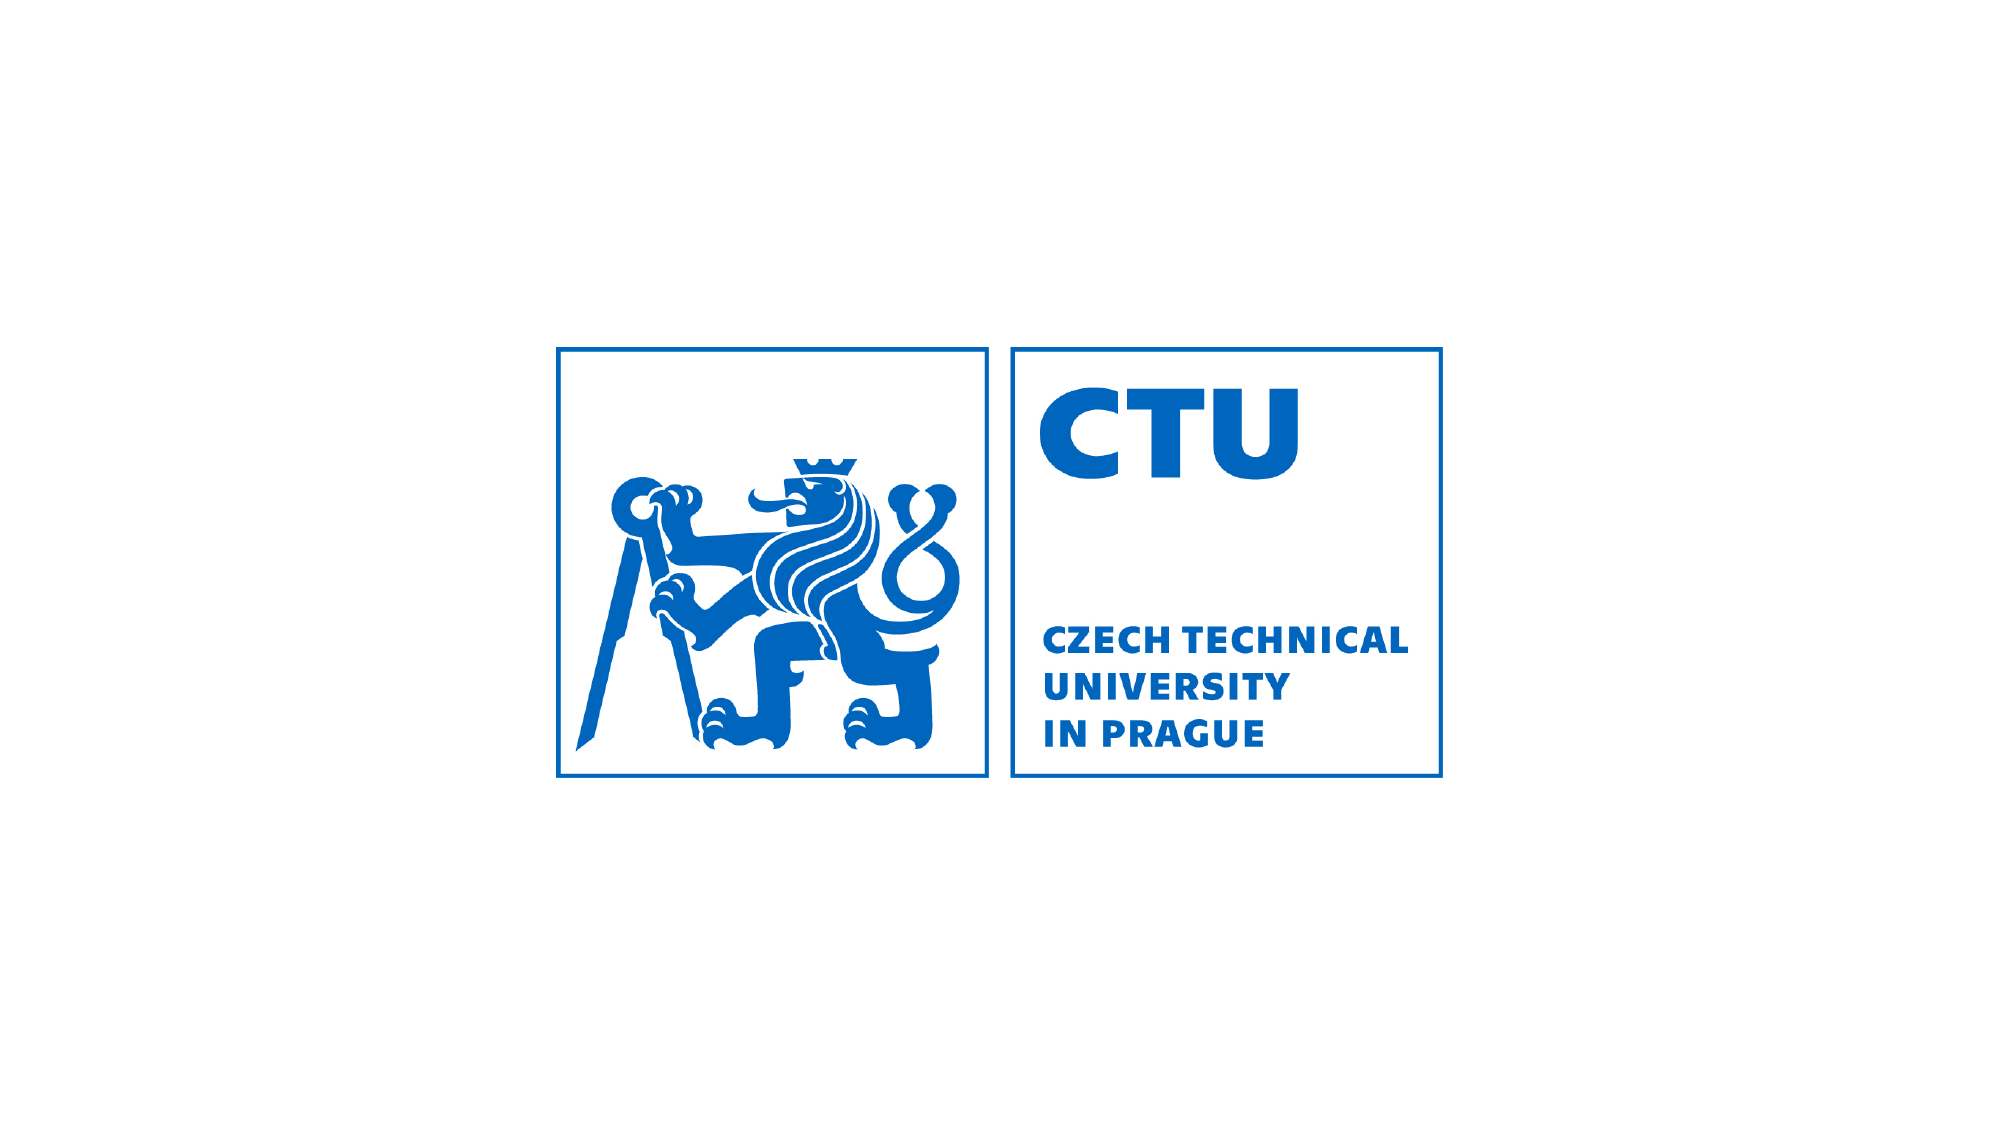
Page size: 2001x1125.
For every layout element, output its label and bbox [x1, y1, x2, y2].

picture [556, 347, 1443, 778]
